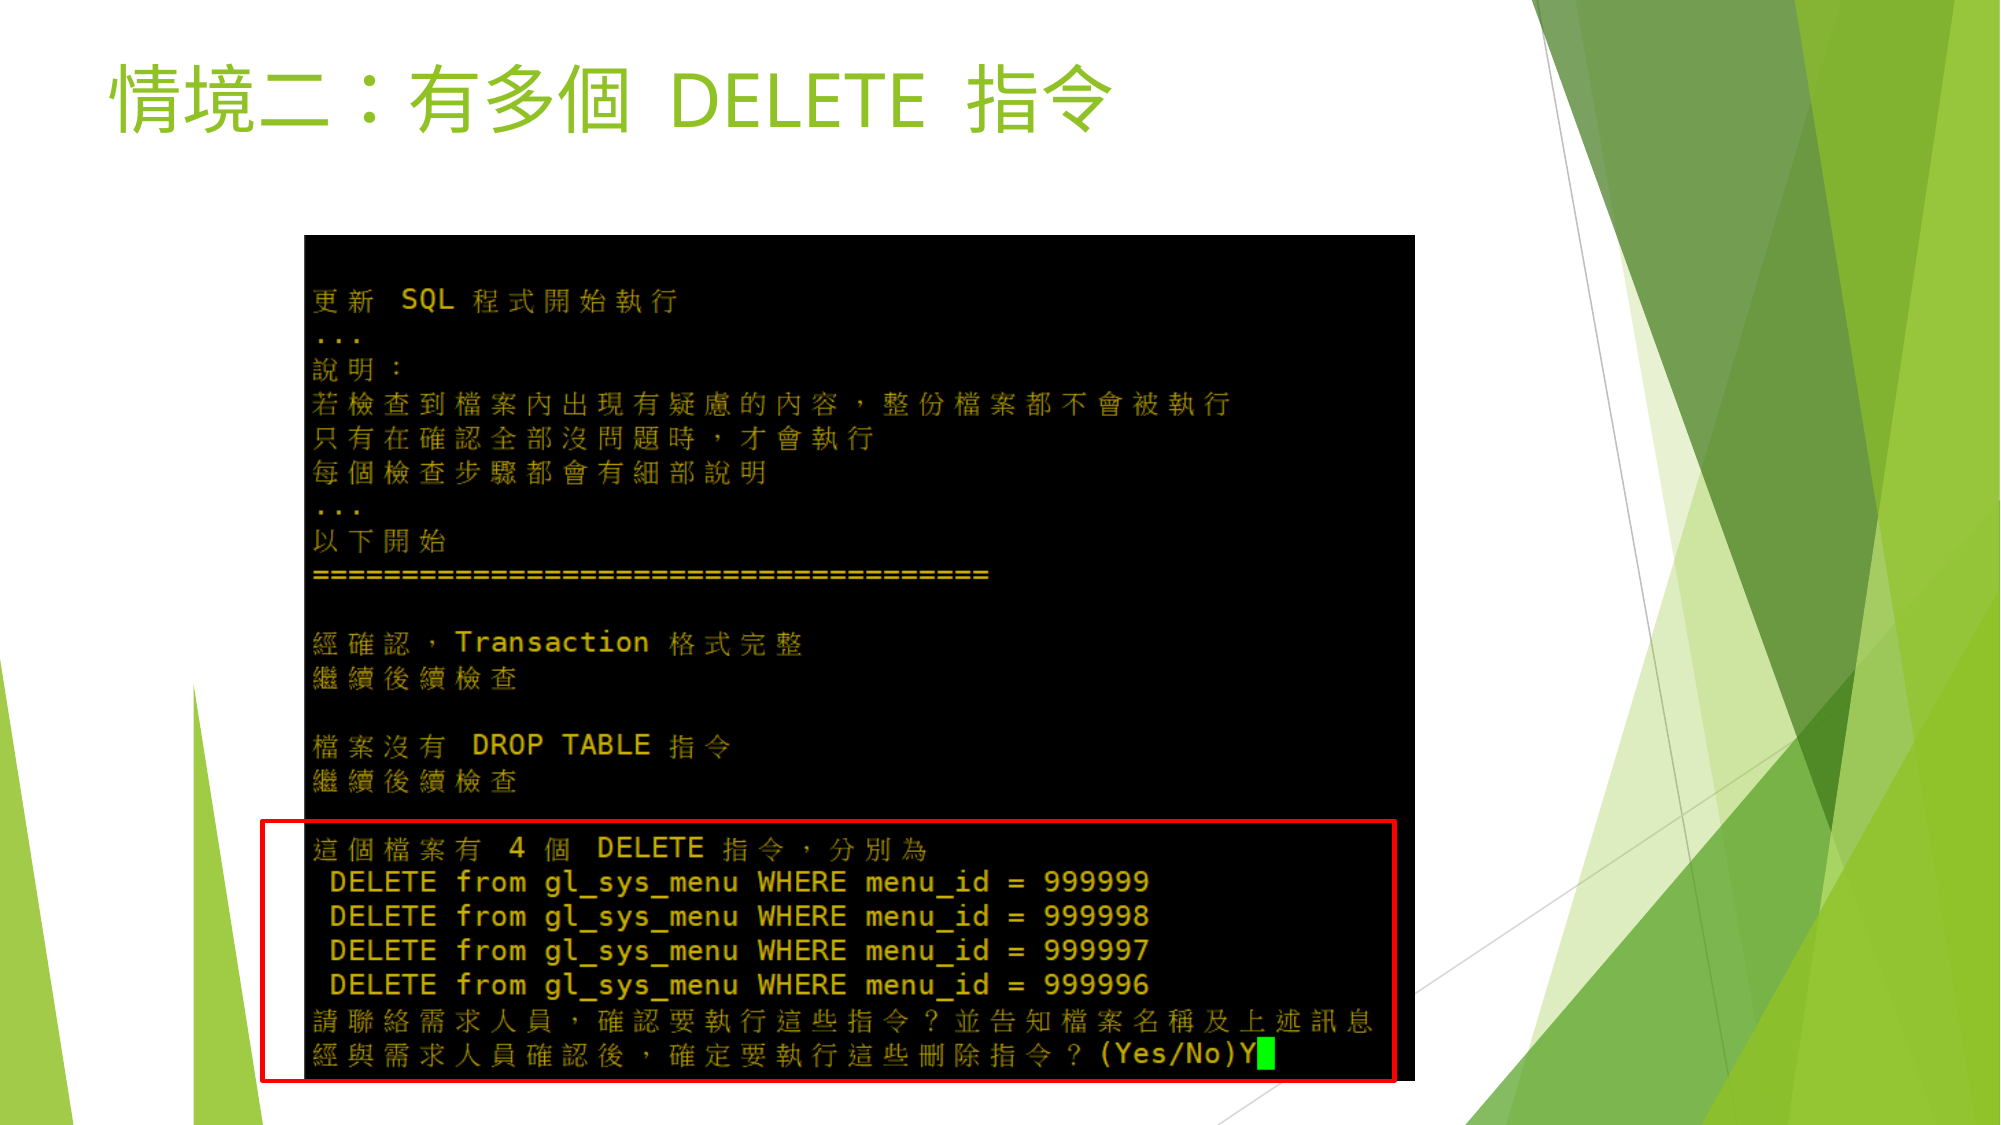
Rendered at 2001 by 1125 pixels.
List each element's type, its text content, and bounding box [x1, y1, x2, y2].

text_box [193, 235, 1415, 1125]
title 情境二：有多個 DELETE 指令 [99, 45, 1900, 263]
